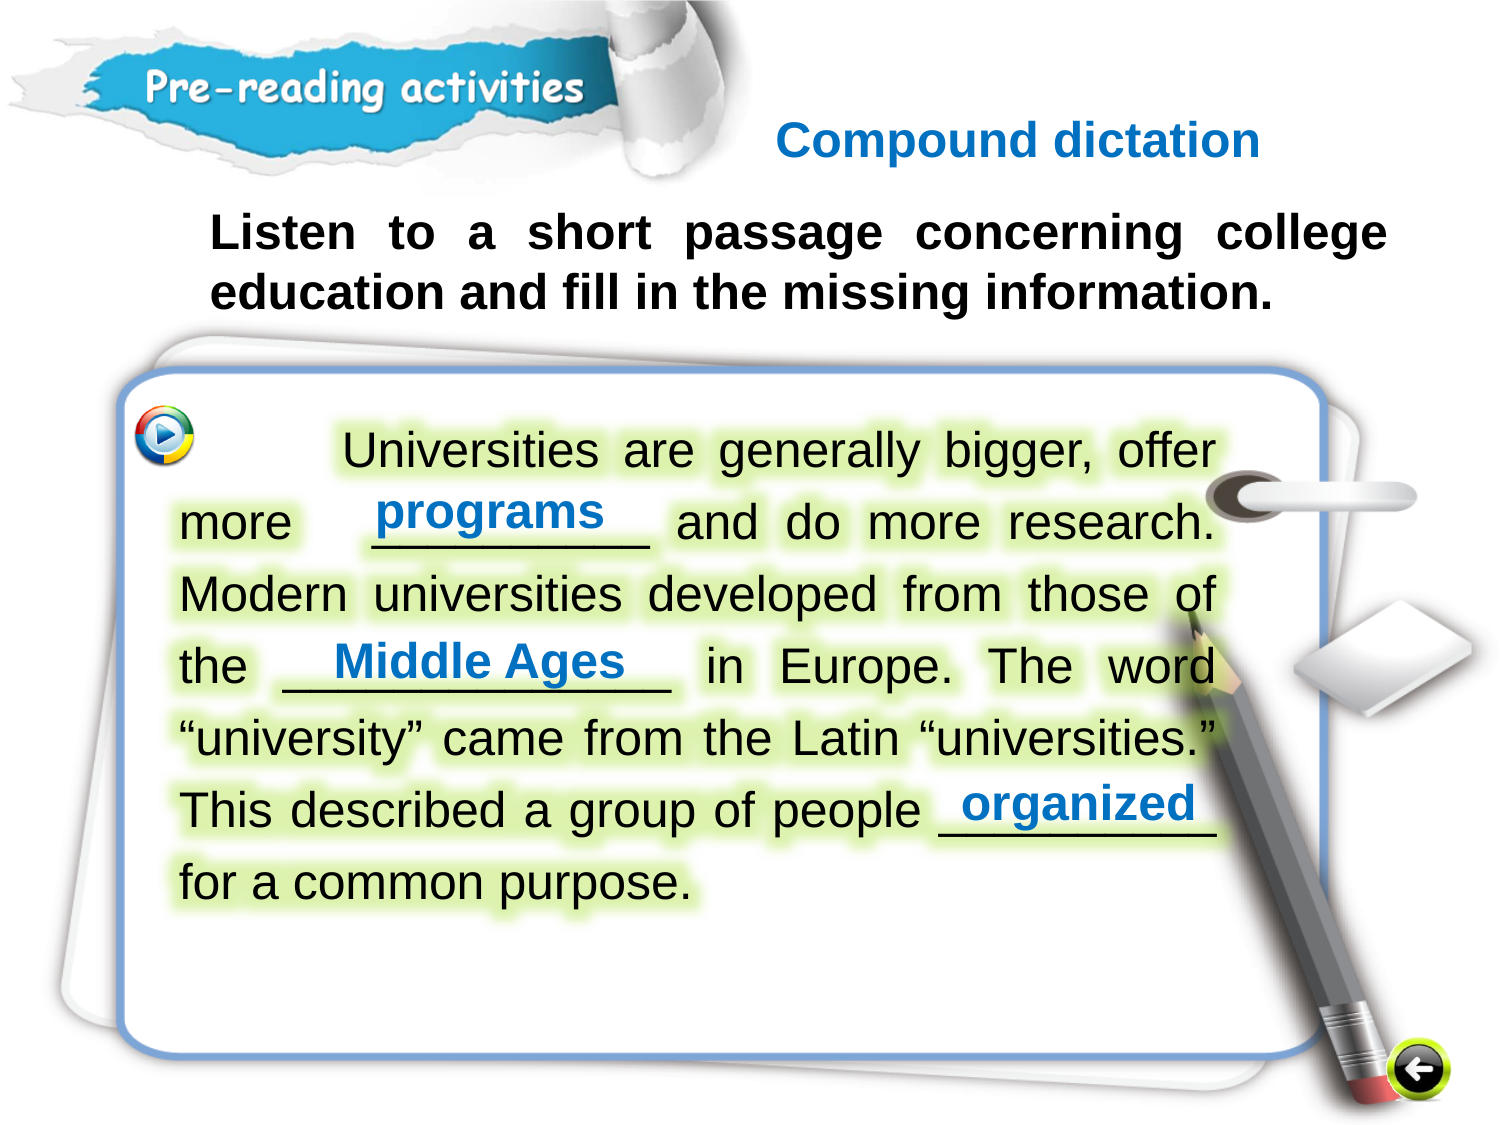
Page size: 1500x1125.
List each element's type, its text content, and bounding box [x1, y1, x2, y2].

picture [0, 299, 1500, 1125]
text_box Listen to a short passage concerning college education and fill in the missing information. [194, 191, 1404, 298]
picture [0, 0, 761, 197]
text_box Compound dictation [765, 81, 1404, 175]
